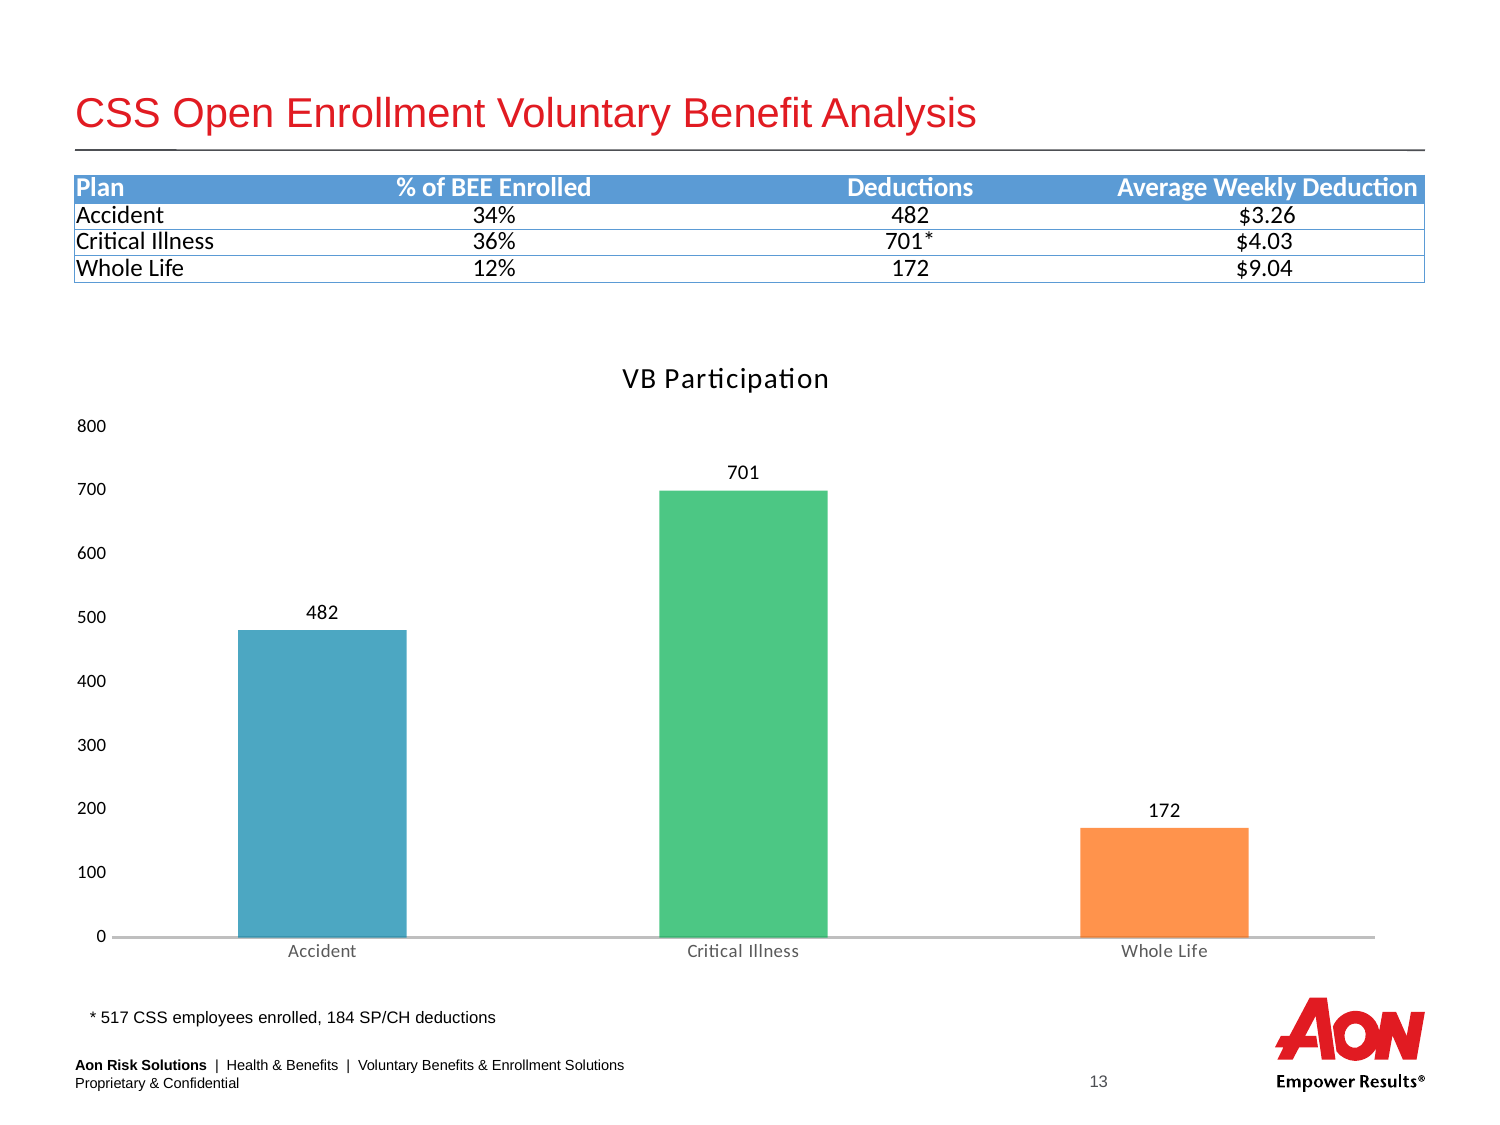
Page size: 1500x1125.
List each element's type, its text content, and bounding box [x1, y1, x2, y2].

table_header Deductions [711, 176, 1110, 203]
table_header % of BEE Enrolled [277, 176, 711, 203]
title CSS Open Enrollment Voluntary Benefit Analysis [74, 49, 1426, 136]
table_cell Whole Life [75, 256, 277, 282]
table_header Plan [75, 176, 277, 203]
chart [49, 337, 1403, 976]
table_cell $4.03 [1110, 230, 1424, 255]
table_cell $9.04 [1110, 256, 1424, 282]
table_cell 34% [277, 204, 711, 229]
text_box * 517 CSS employees enrolled, 184 SP/CH deductions [74, 999, 738, 1035]
table_cell Critical Illness [75, 230, 277, 255]
table_cell Accident [75, 204, 277, 229]
table_cell 701* [711, 230, 1110, 255]
table_cell 36% [277, 230, 711, 255]
table_header Average Weekly Deduction [1110, 176, 1424, 203]
table_cell 482 [711, 204, 1110, 229]
table_cell 12% [277, 256, 711, 282]
table_cell $3.26 [1110, 204, 1424, 229]
table_cell 172 [711, 256, 1110, 282]
